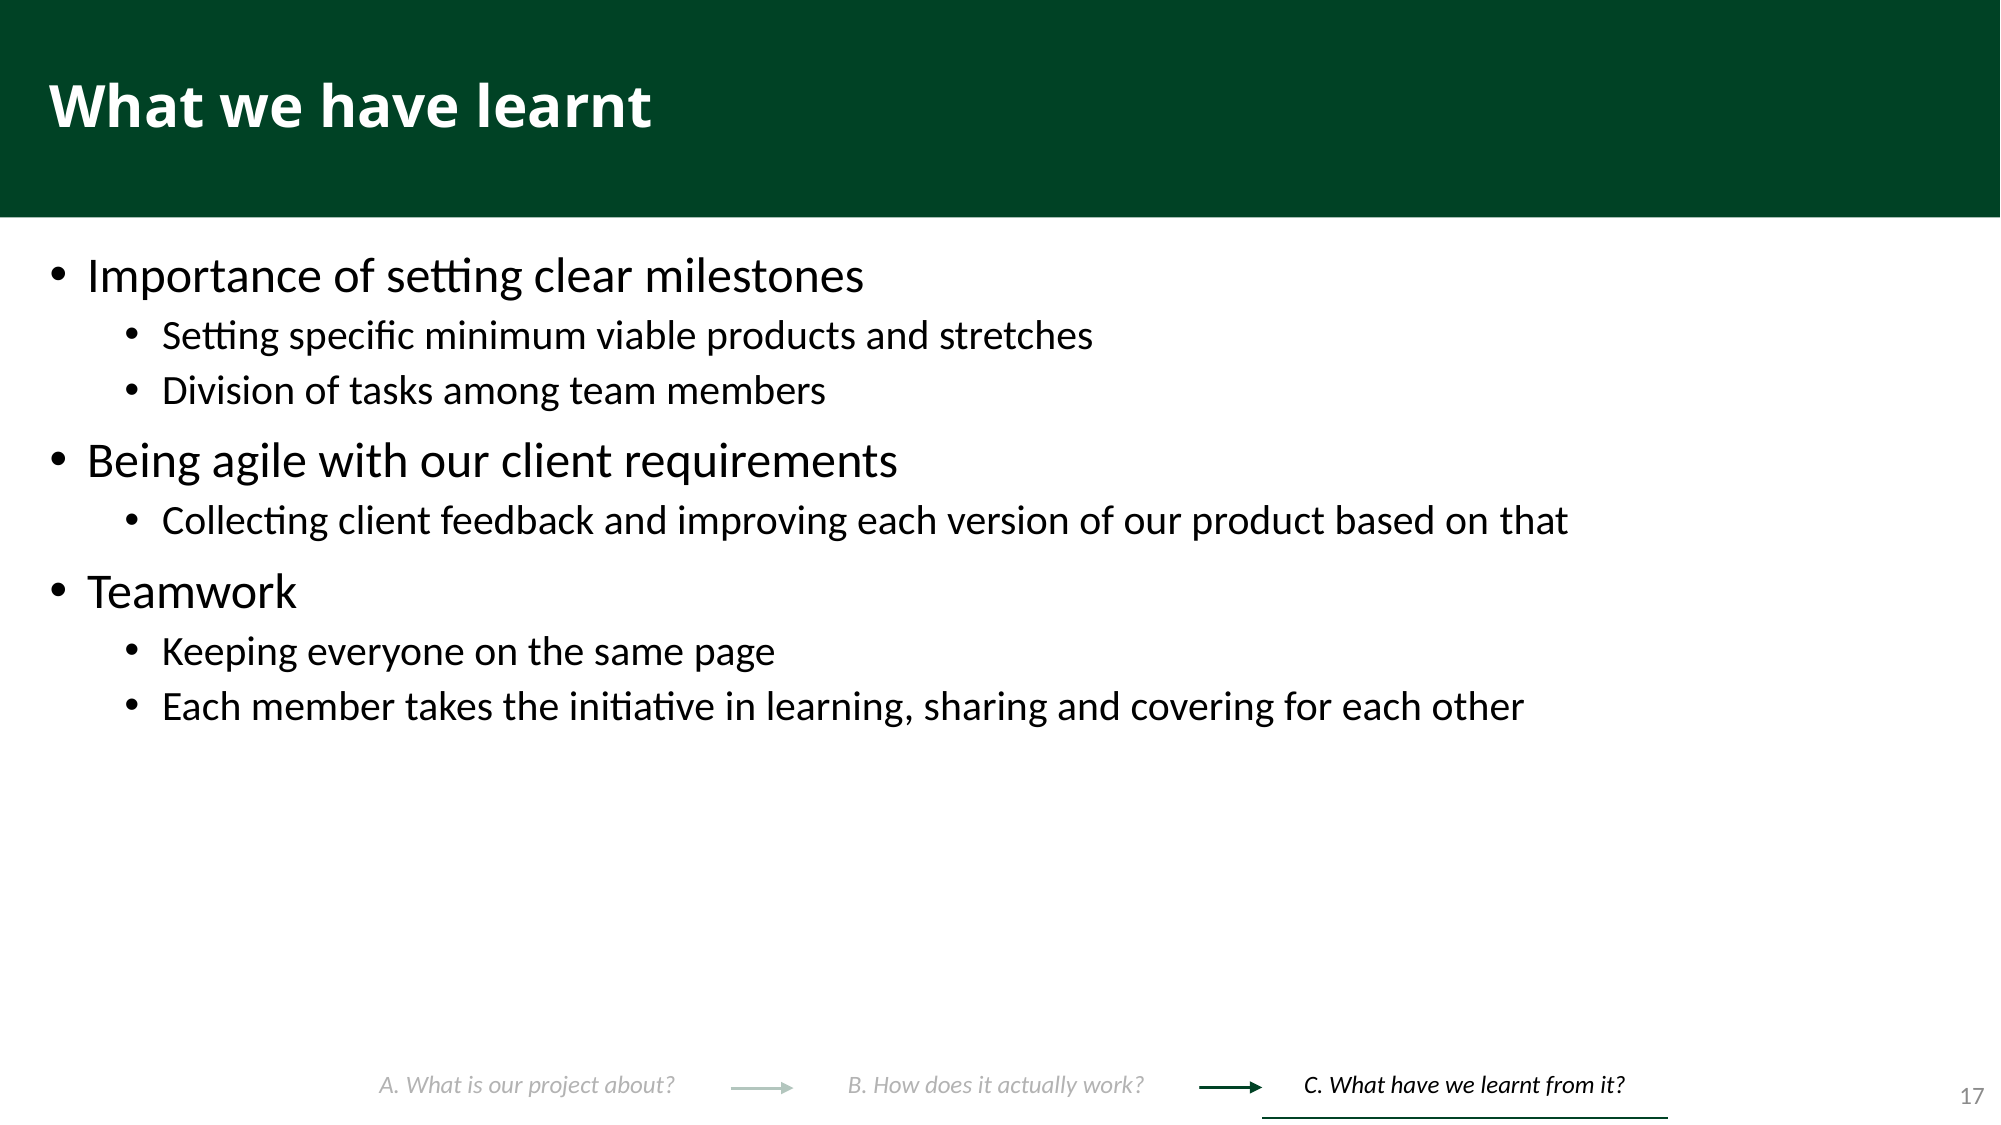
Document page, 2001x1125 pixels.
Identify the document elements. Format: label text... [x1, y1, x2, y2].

title What we have learnt [34, 23, 1966, 194]
list Importance of setting clear milestones Setting specific minimum viable products and stretches Division of tasks among team members Being agile with our client requirements Collecting client feedback and improving each version of our product based on that Teamwork Keeping everyone on the same page Each member takes the initiative in learning, sharing and covering for each other [34, 241, 1966, 1042]
slide_number 17 [1862, 1065, 2000, 1125]
